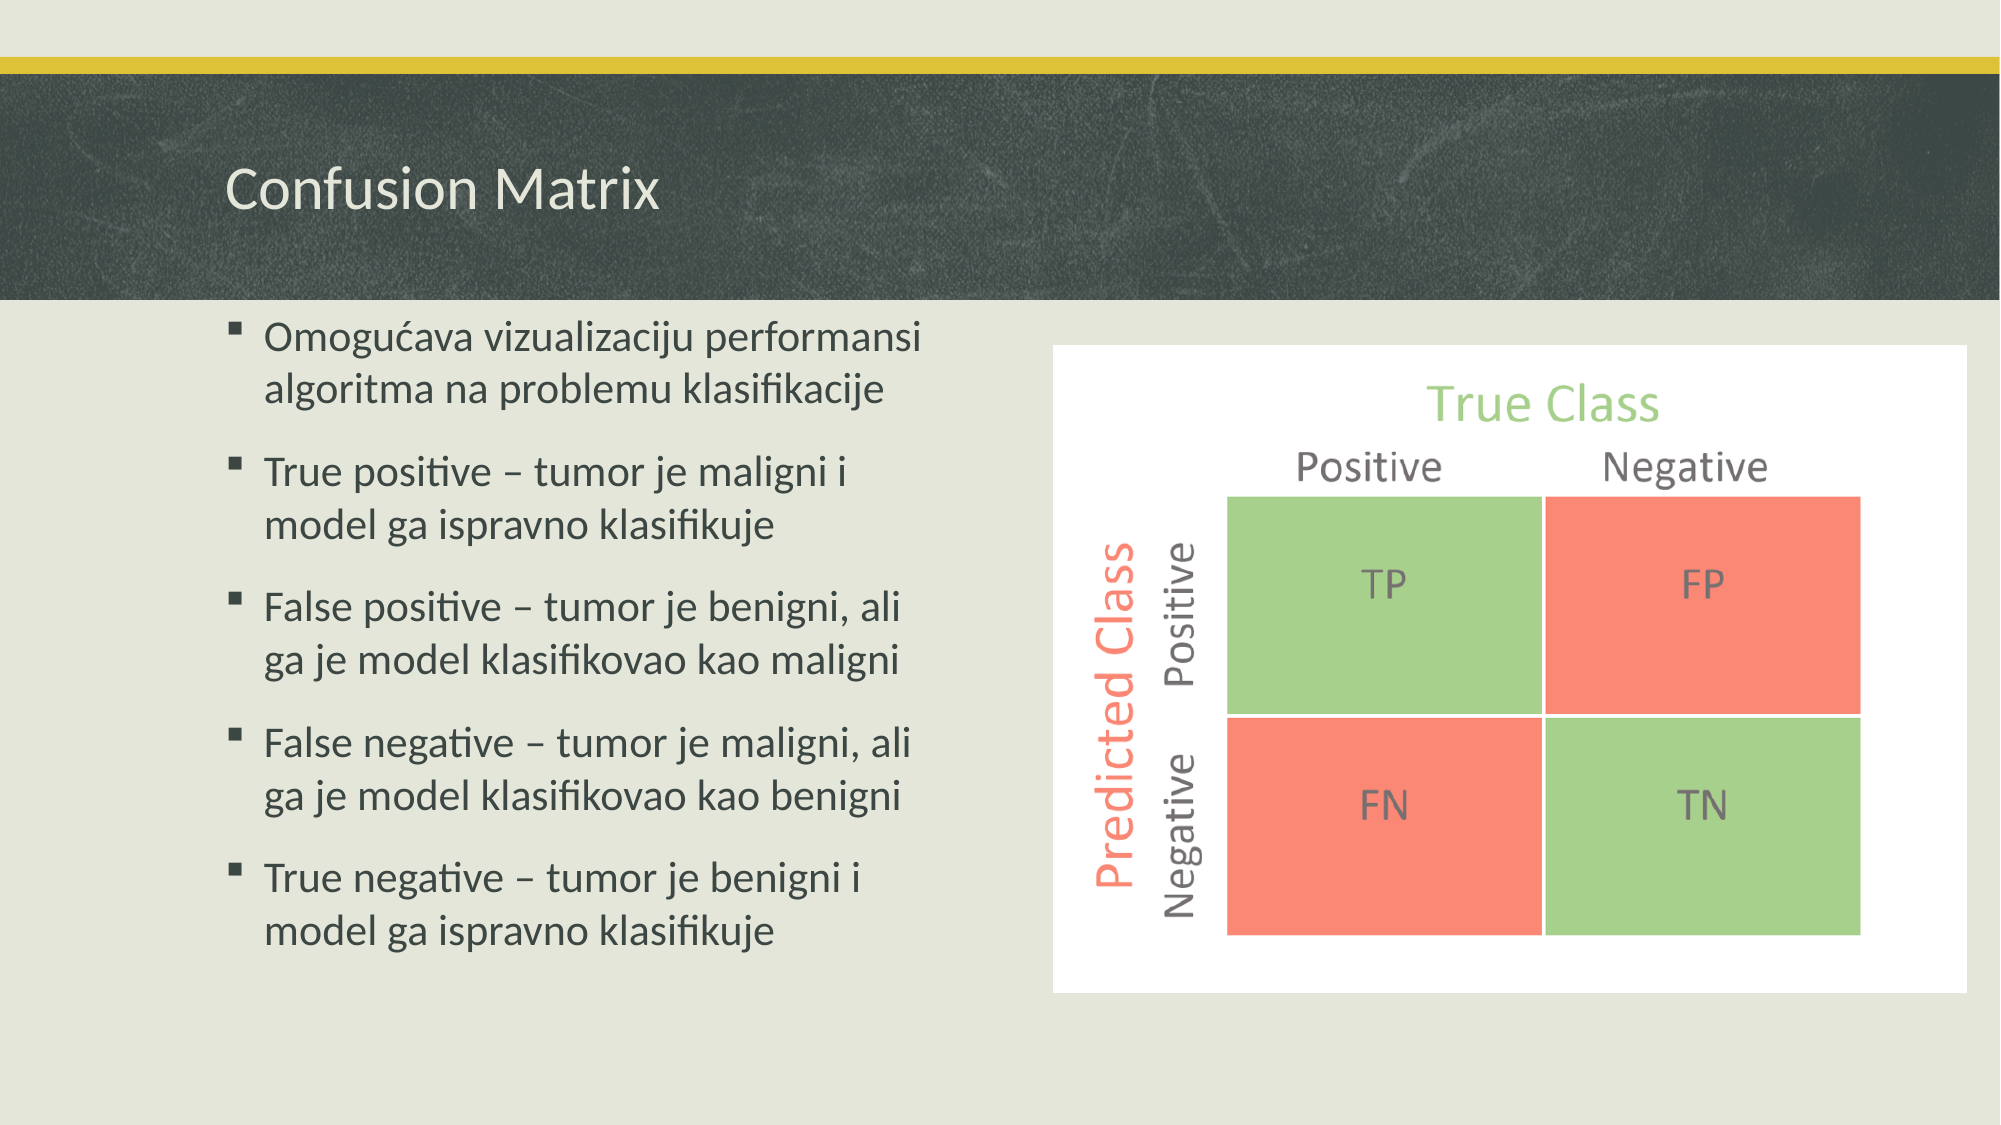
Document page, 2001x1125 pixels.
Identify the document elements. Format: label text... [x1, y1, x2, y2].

title Confusion Matrix [210, 76, 1790, 300]
picture [0, 74, 2000, 300]
list Omogućava vizualizaciju performansi algoritma na problemu klasifikacije True positive – tumor je maligni i model ga ispravno klasifikuje False positive – tumor je benigni, ali ga je model klasifikovao kao maligni False negative – tumor je maligni, ali ga je model klasifikovao kao benigni True negative – tumor je benigni i model ga ispravno klasifikuje [210, 299, 947, 1014]
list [1053, 345, 1967, 993]
